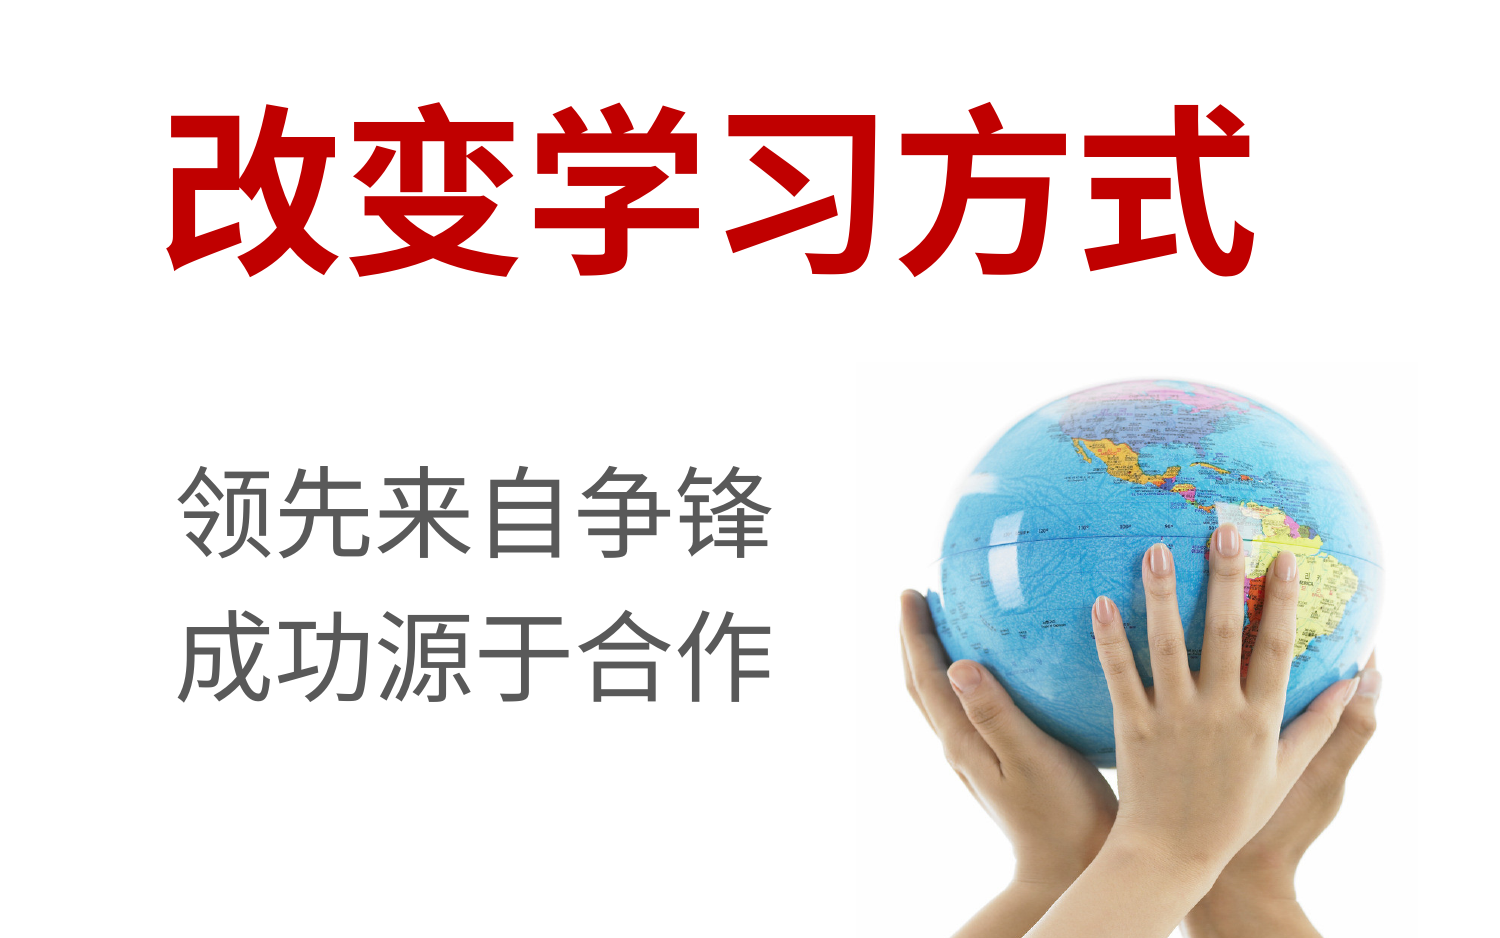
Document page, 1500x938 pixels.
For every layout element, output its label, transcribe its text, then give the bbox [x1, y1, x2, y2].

title 改变学习方式 [144, 54, 1341, 320]
list 领先来自争锋 成功源于合作 [159, 419, 816, 721]
picture [855, 362, 1418, 938]
